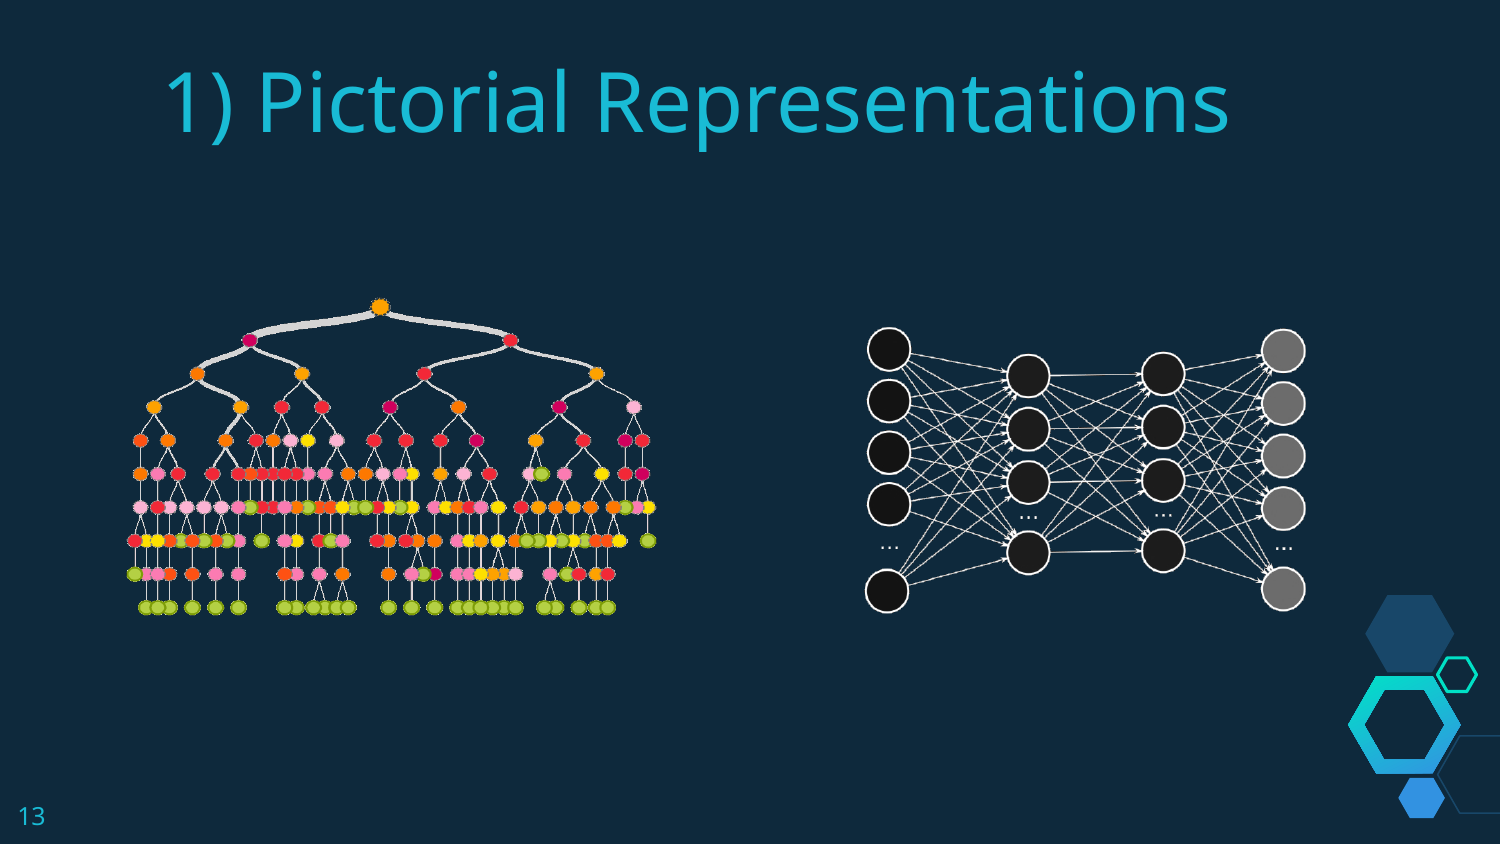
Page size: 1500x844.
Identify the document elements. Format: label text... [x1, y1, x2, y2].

picture [124, 293, 659, 625]
text_box [0, 0, 322, 257]
title 1) Pictorial Representations [146, 58, 1449, 164]
picture [801, 298, 1368, 641]
slide_number ‹#› [2, 785, 93, 844]
